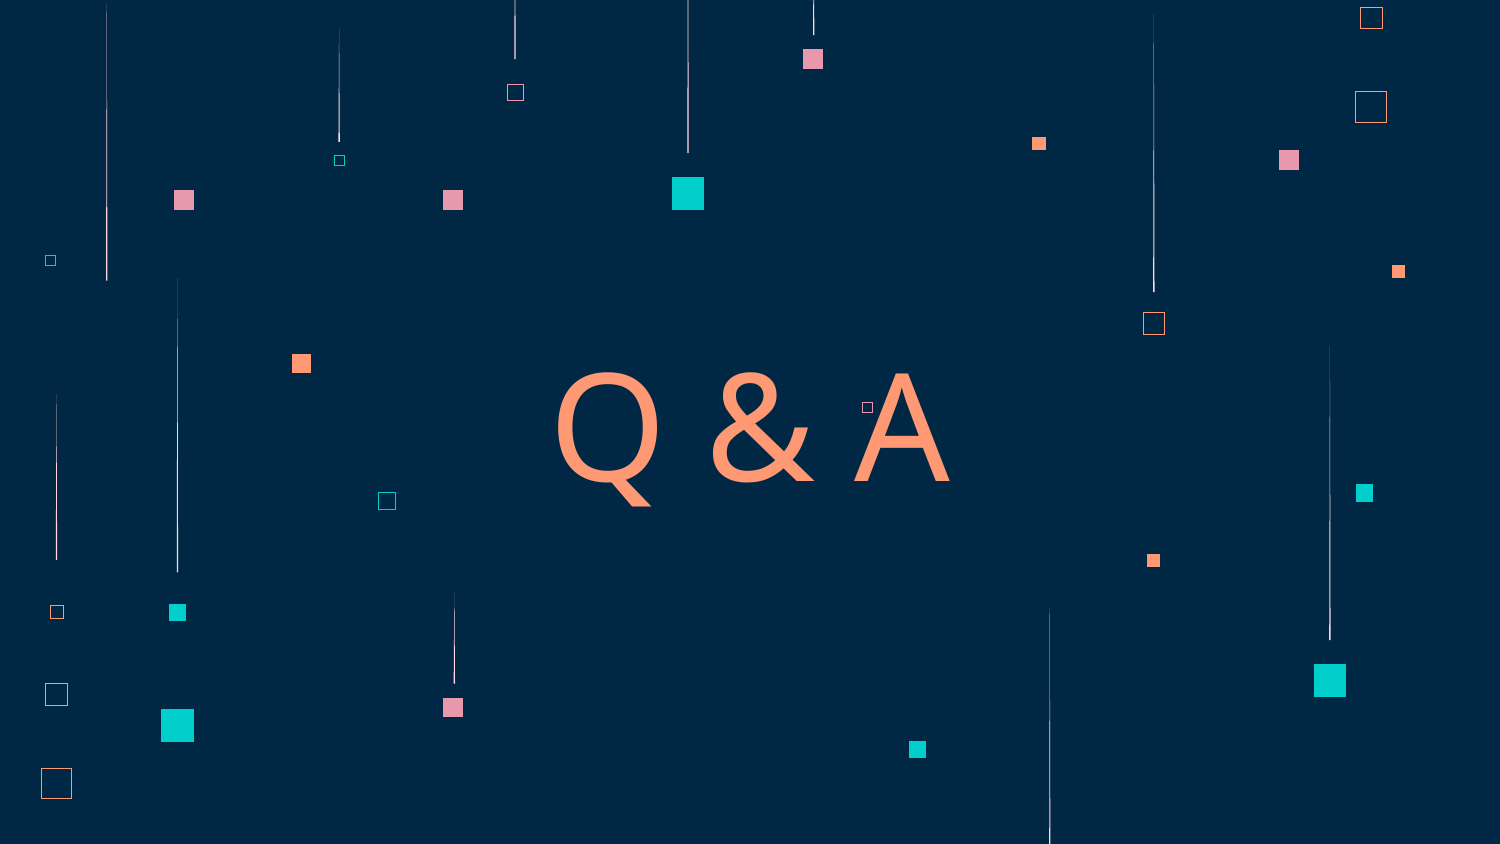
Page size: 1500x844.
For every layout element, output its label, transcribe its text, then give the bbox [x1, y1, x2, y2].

title Q & A [334, 245, 1166, 599]
